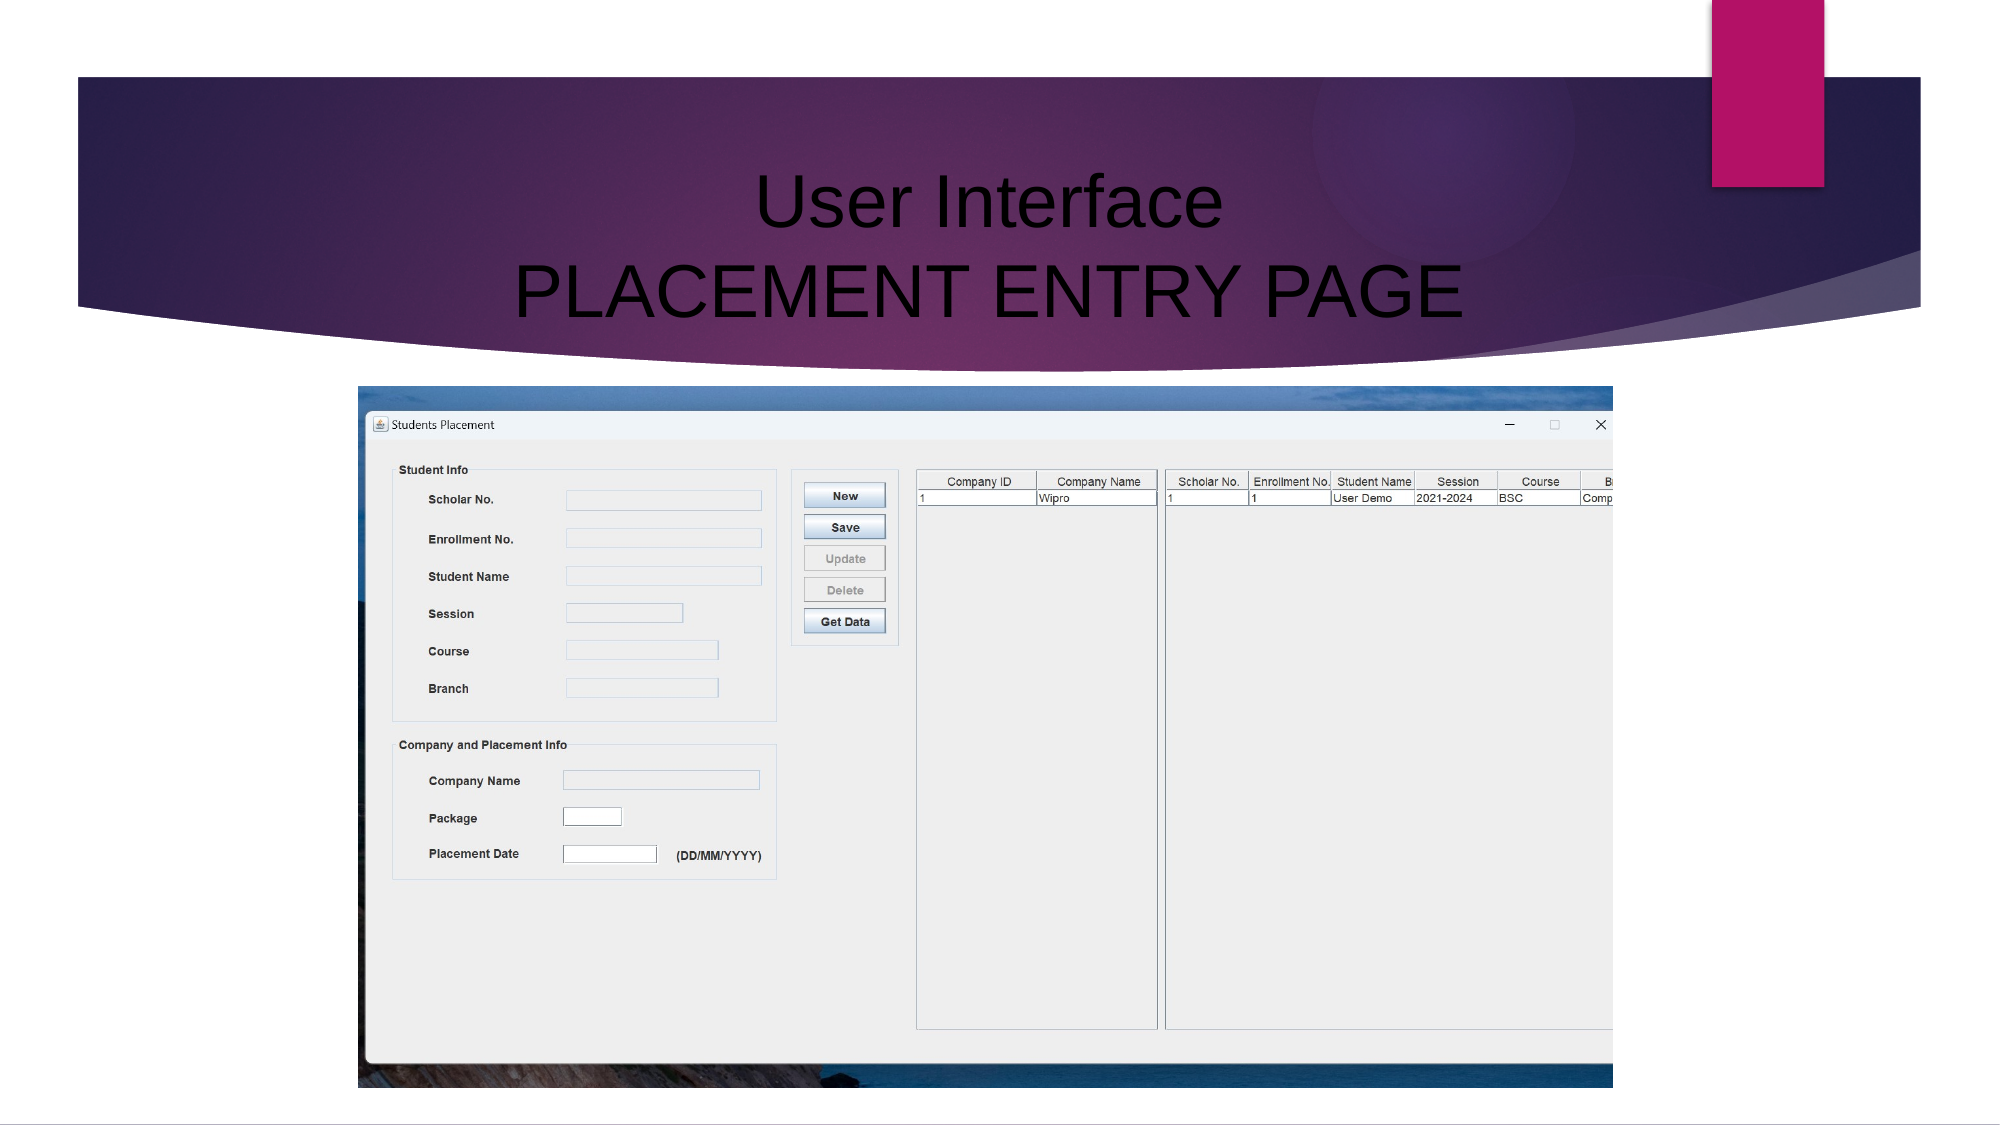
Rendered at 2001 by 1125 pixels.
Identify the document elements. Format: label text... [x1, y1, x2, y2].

title User Interface PLACEMENT ENTRY PAGE [450, 184, 1531, 300]
picture [79, 78, 1920, 371]
picture [357, 386, 1613, 1088]
